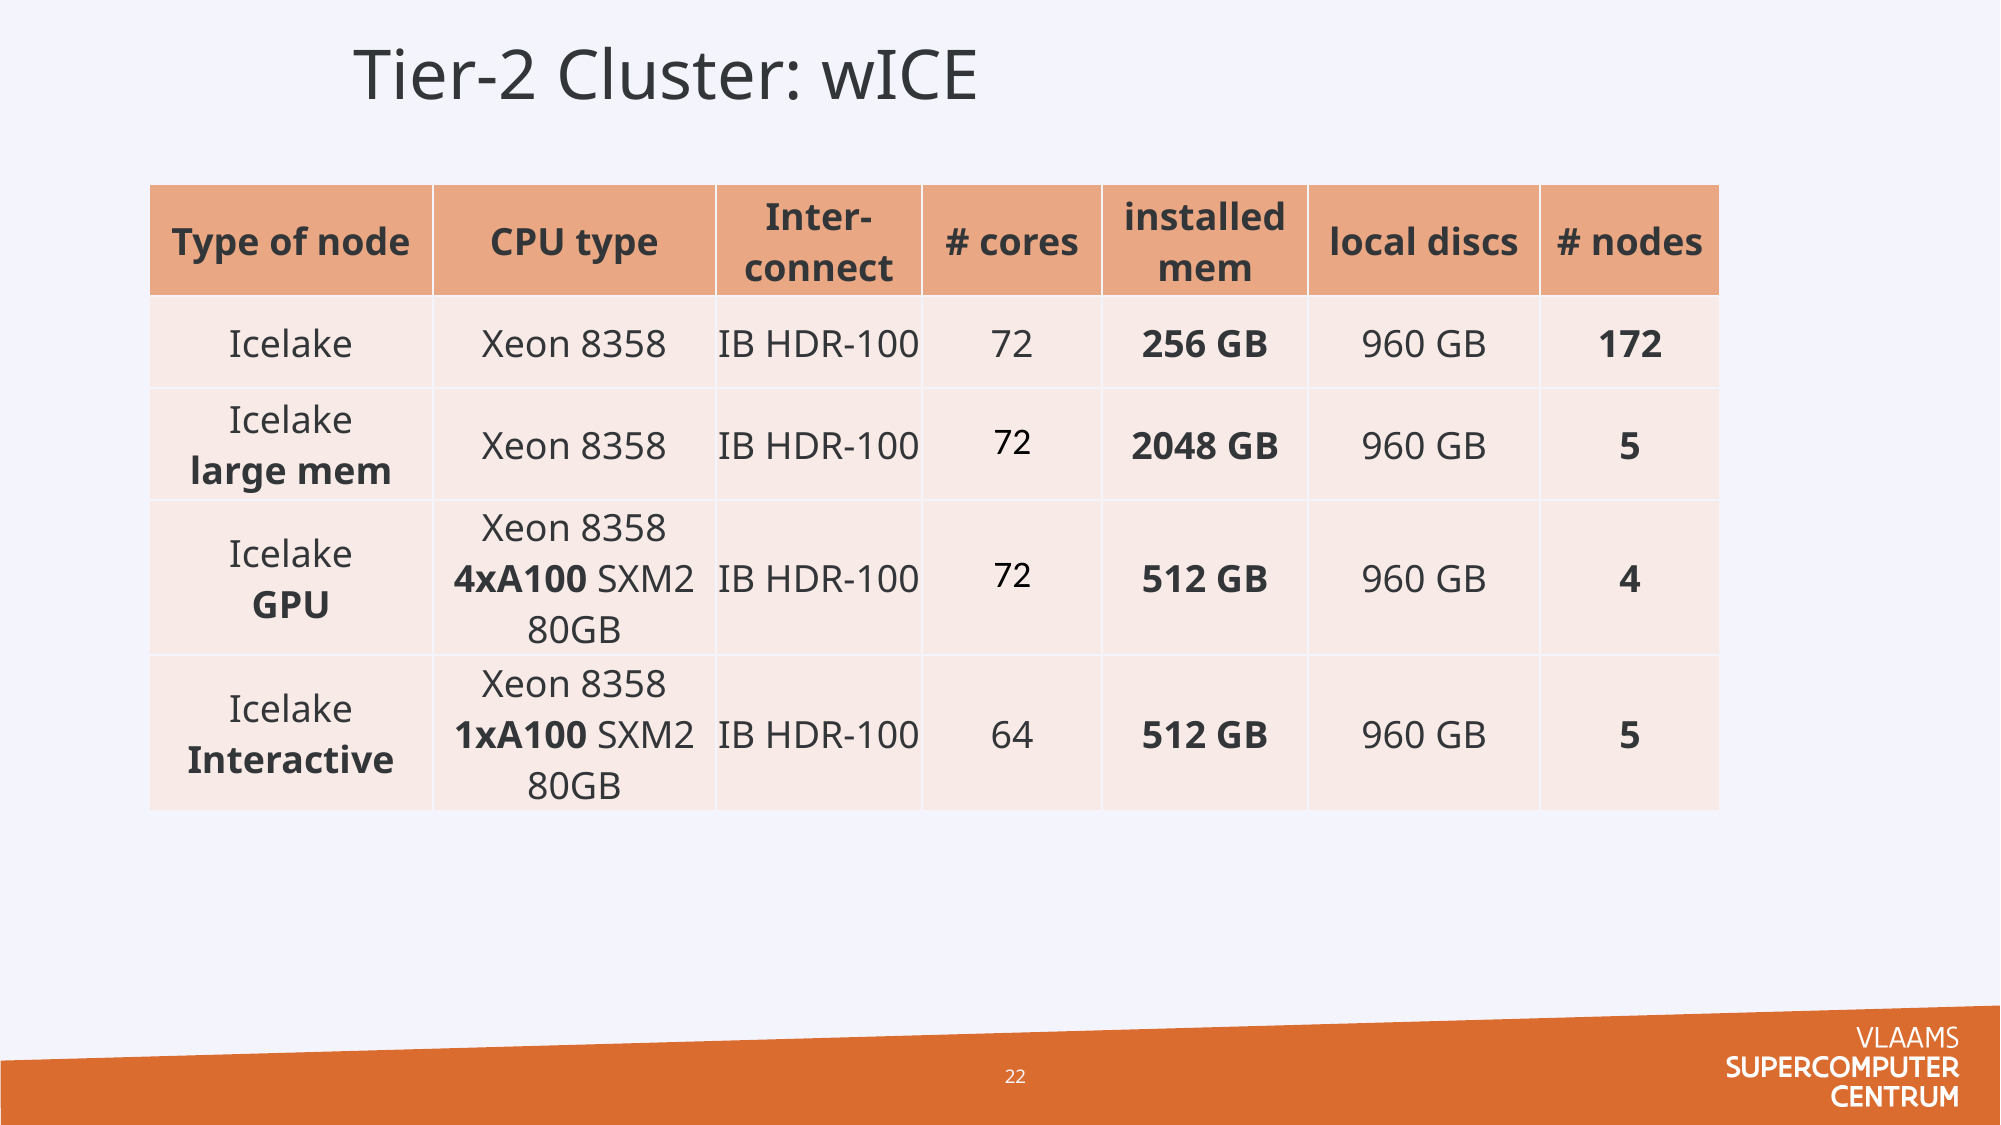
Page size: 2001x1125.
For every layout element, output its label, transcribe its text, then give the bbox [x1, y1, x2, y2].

table_cell 5 [1541, 389, 1719, 499]
table_cell 960 GB [1309, 501, 1539, 654]
table_cell 960 GB [1309, 656, 1539, 810]
table_cell 960 GB [1309, 389, 1539, 499]
table_cell Xeon 8358 1xA100 SXM2 80GB [434, 656, 715, 810]
table_cell 64 [923, 656, 1101, 810]
table_cell 72 [923, 297, 1101, 387]
table_cell 2048 GB [1103, 389, 1307, 499]
table_cell IB HDR-100 [717, 389, 921, 499]
table_header local discs [1309, 185, 1539, 295]
picture [1725, 1021, 1960, 1117]
table_cell IB HDR-100 [717, 297, 921, 387]
table_header CPU type [434, 185, 715, 295]
table_cell 4 [1541, 501, 1719, 654]
table_cell 172 [1541, 297, 1719, 387]
table_cell Xeon 8358 4xA100 SXM2 80GB [434, 501, 715, 654]
table_cell Icelake GPU [150, 501, 432, 654]
table_cell 72 [923, 501, 1101, 654]
slide_number 22 [958, 1047, 1042, 1108]
table_cell Icelake [150, 297, 432, 387]
table_cell Xeon 8358 [434, 297, 715, 387]
table_cell Icelake Interactive [150, 656, 432, 810]
table_cell IB HDR-100 [717, 501, 921, 654]
table_header Type of node [150, 185, 432, 295]
title Tier-2 Cluster: wICE [338, 29, 1706, 126]
table_header Inter-connect [717, 185, 921, 295]
table_cell Xeon 8358 [434, 389, 715, 499]
table_cell 960 GB [1309, 297, 1539, 387]
table_header # nodes [1541, 185, 1719, 295]
table_cell 512 GB [1103, 656, 1307, 810]
table_cell IB HDR-100 [717, 656, 921, 810]
table_header installed mem [1103, 185, 1307, 295]
table_cell 512 GB [1103, 501, 1307, 654]
table_cell 72 [923, 389, 1101, 499]
table_cell 5 [1541, 656, 1719, 810]
table_cell 256 GB [1103, 297, 1307, 387]
table_cell Icelake large mem [150, 389, 432, 499]
table_header # cores [923, 185, 1101, 295]
